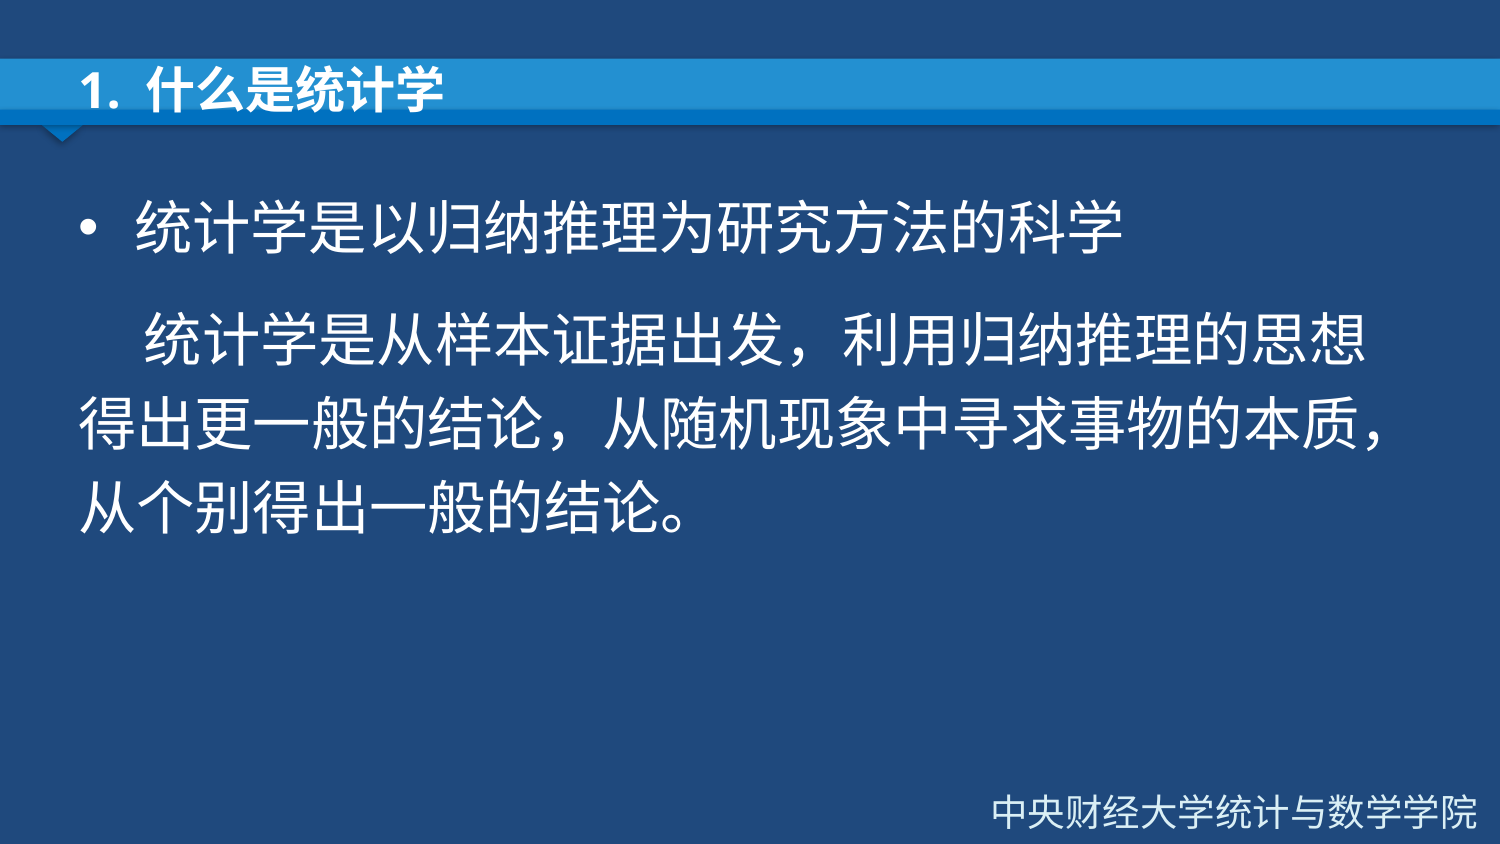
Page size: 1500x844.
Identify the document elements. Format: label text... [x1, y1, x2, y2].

title 1. 什么是统计学 [63, 54, 1414, 122]
list 统计学是以归纳推理为研究方法的科学 统计学是从样本证据出发，利用归纳推理的思想得出更一般的结论，从随机现象中寻求事物的本质，从个别得出一般的结论。 [63, 169, 1414, 785]
